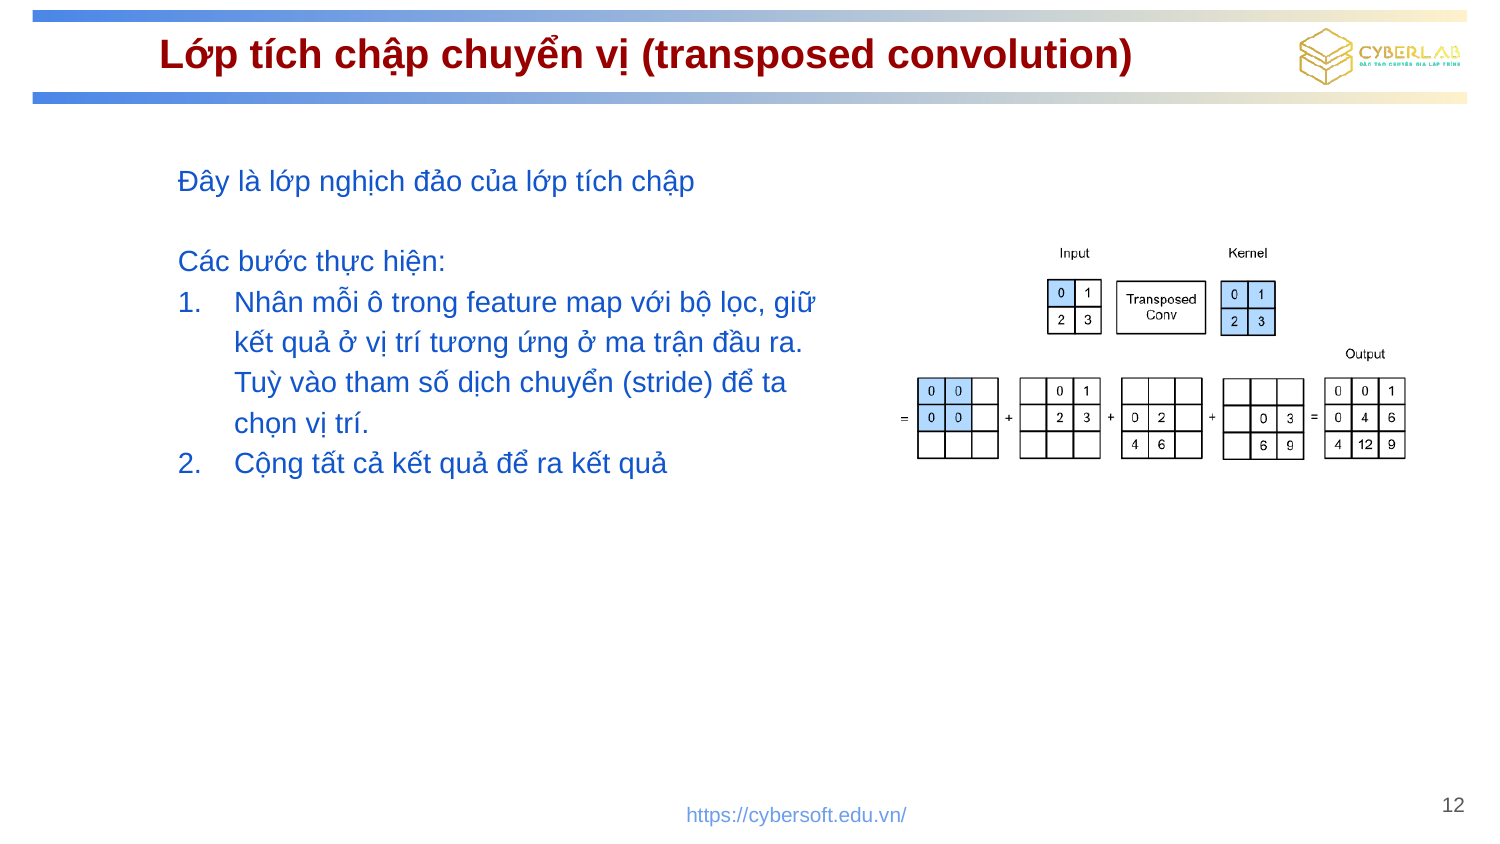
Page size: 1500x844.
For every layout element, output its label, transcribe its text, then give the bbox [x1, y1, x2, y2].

picture [893, 243, 1412, 463]
title Lớp tích chập chuyển vị (transposed convolution) [144, 12, 1449, 93]
slide_number 12 [1389, 782, 1480, 830]
list Đây là lớp nghịch đảo của lớp tích chập Các bước thực hiện: Nhân mỗi ô trong feature map với bộ lọc, giữ kết quả ở vị trí tương ứng ở ma trận đầu ra. Tuỳ vào tham số dịch chuyển (stride) để ta chọn vị trí. Cộng tất cả kết quả để ra kết quả [144, 141, 864, 783]
picture [1449, 28, 1468, 85]
